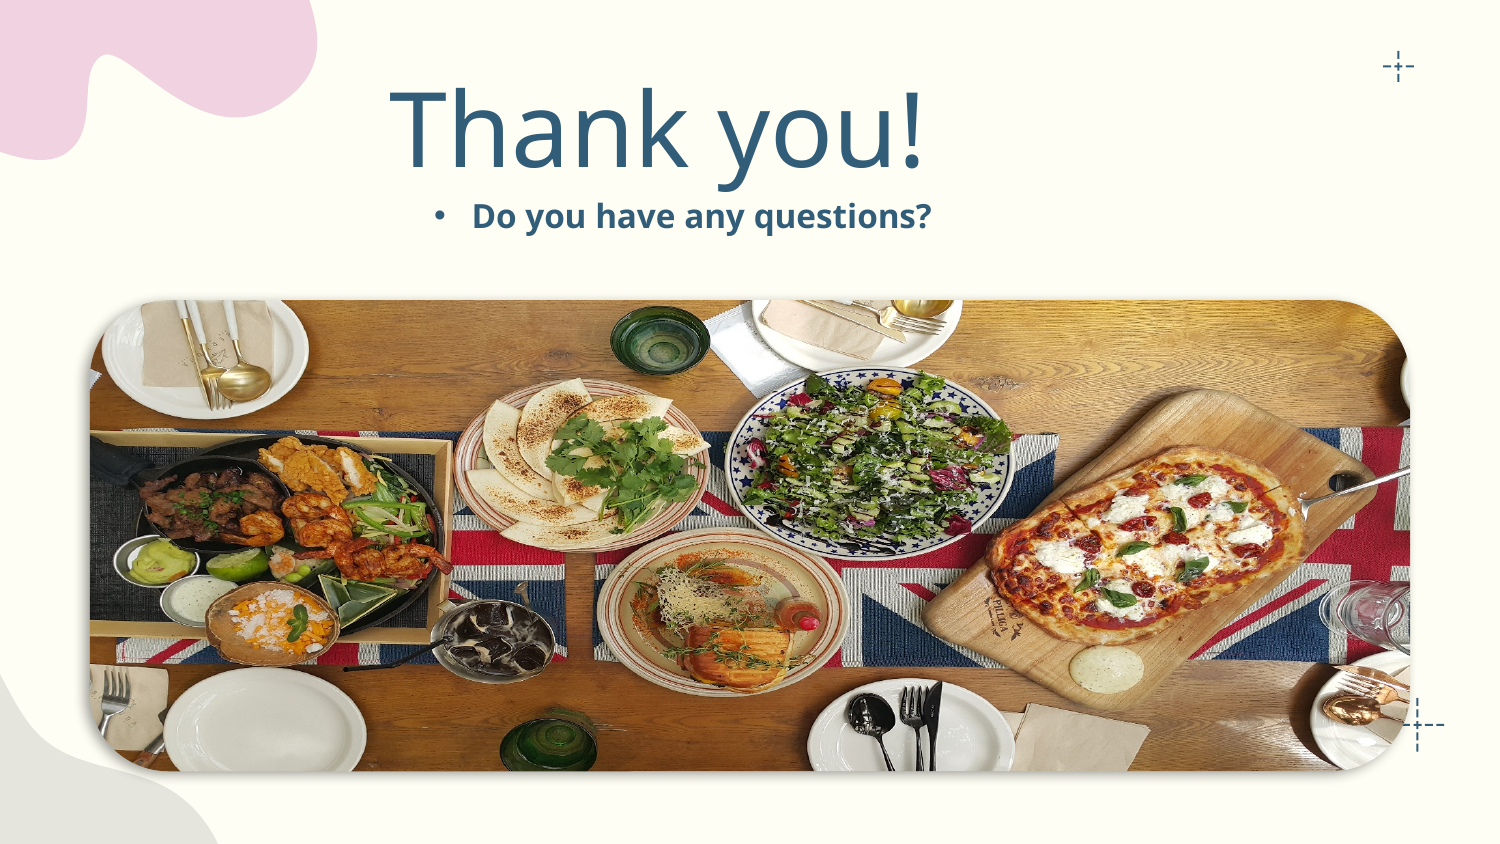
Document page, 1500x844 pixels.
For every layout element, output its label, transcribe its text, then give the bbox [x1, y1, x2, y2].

subtitle Do you have any questions? [419, 222, 1004, 295]
picture [89, 299, 1411, 772]
title Thank you! [374, 47, 1048, 222]
